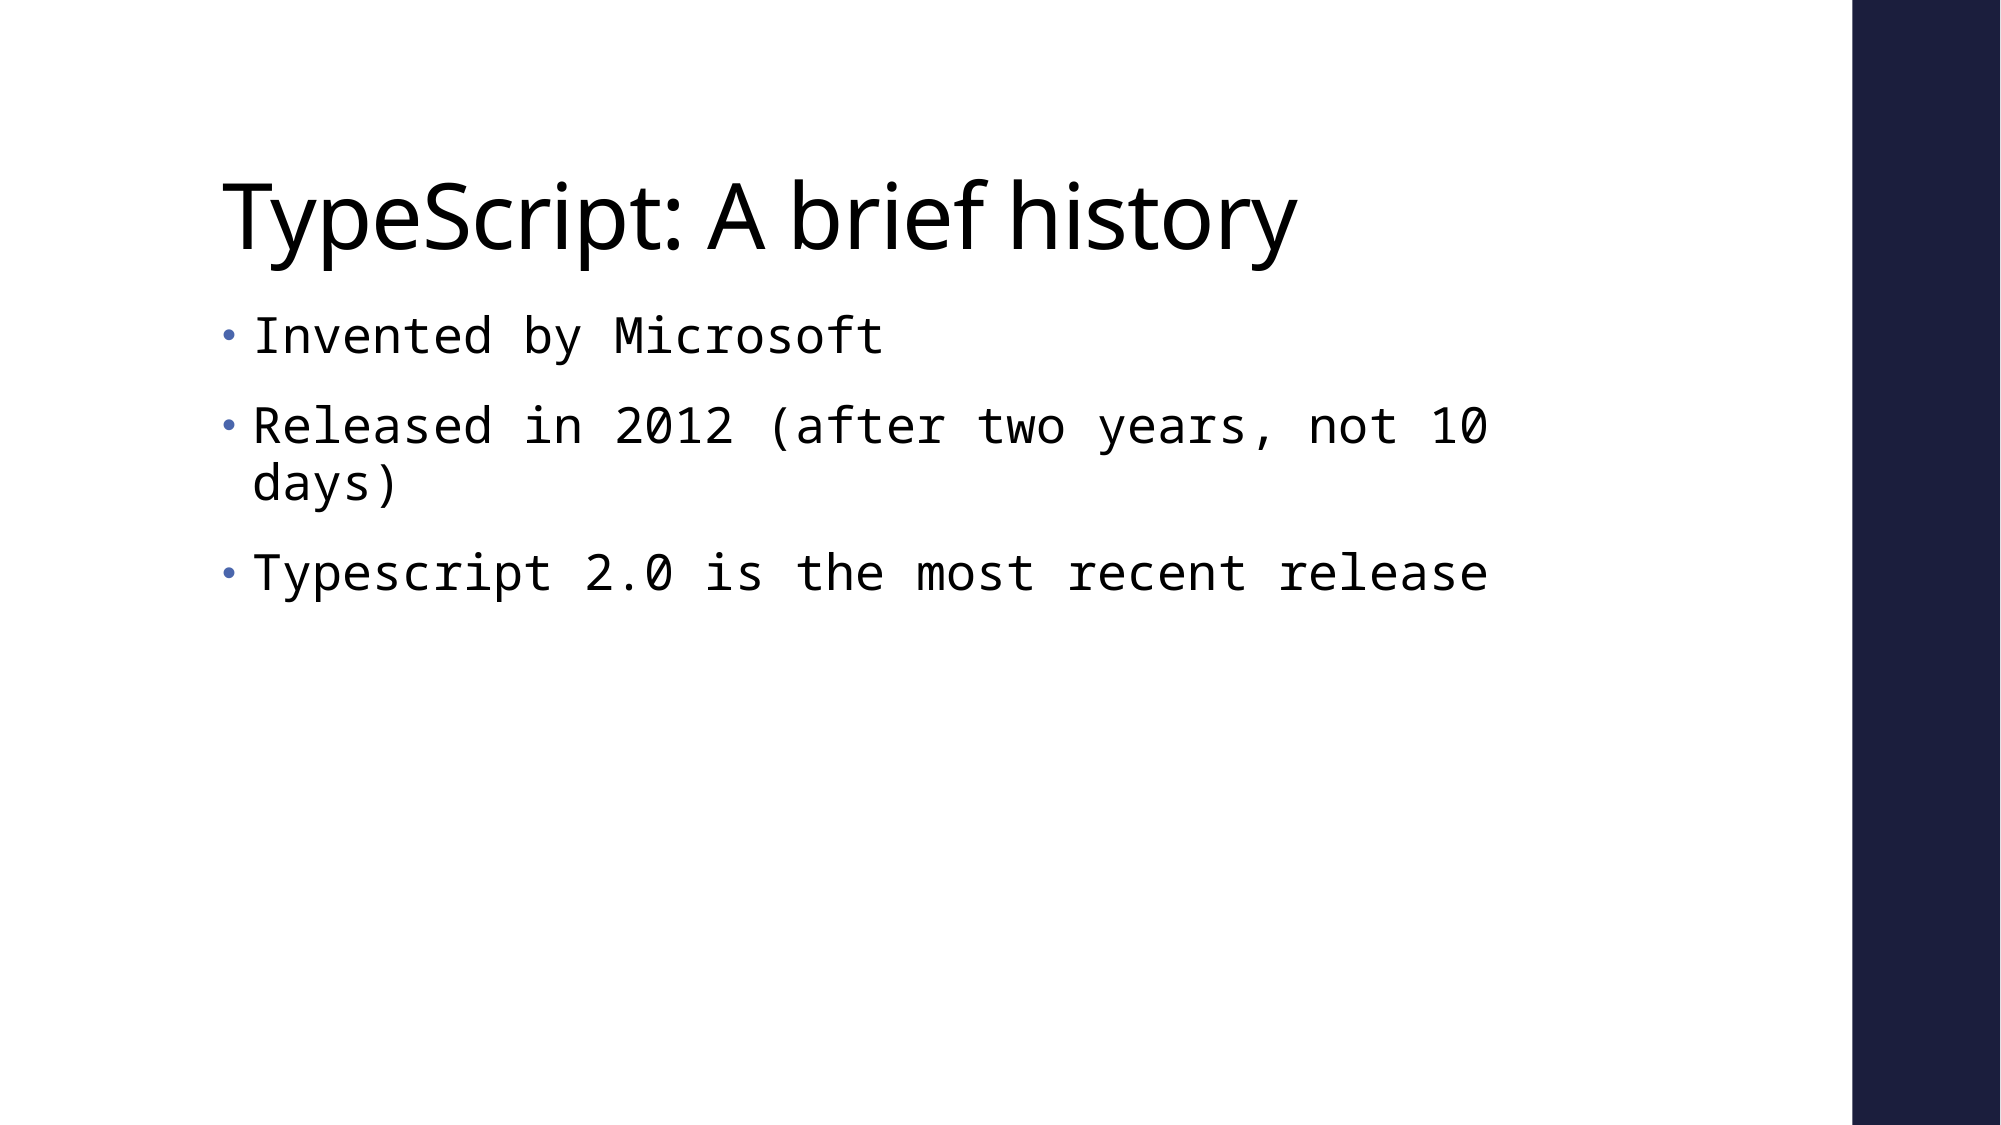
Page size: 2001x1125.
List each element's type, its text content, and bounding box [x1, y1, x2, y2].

title TypeScript: A brief history [206, 60, 1797, 278]
list Invented by Microsoft Released in 2012 (after two years, not 10 days) Typescript 2.0 is the most recent release [206, 299, 1617, 1014]
